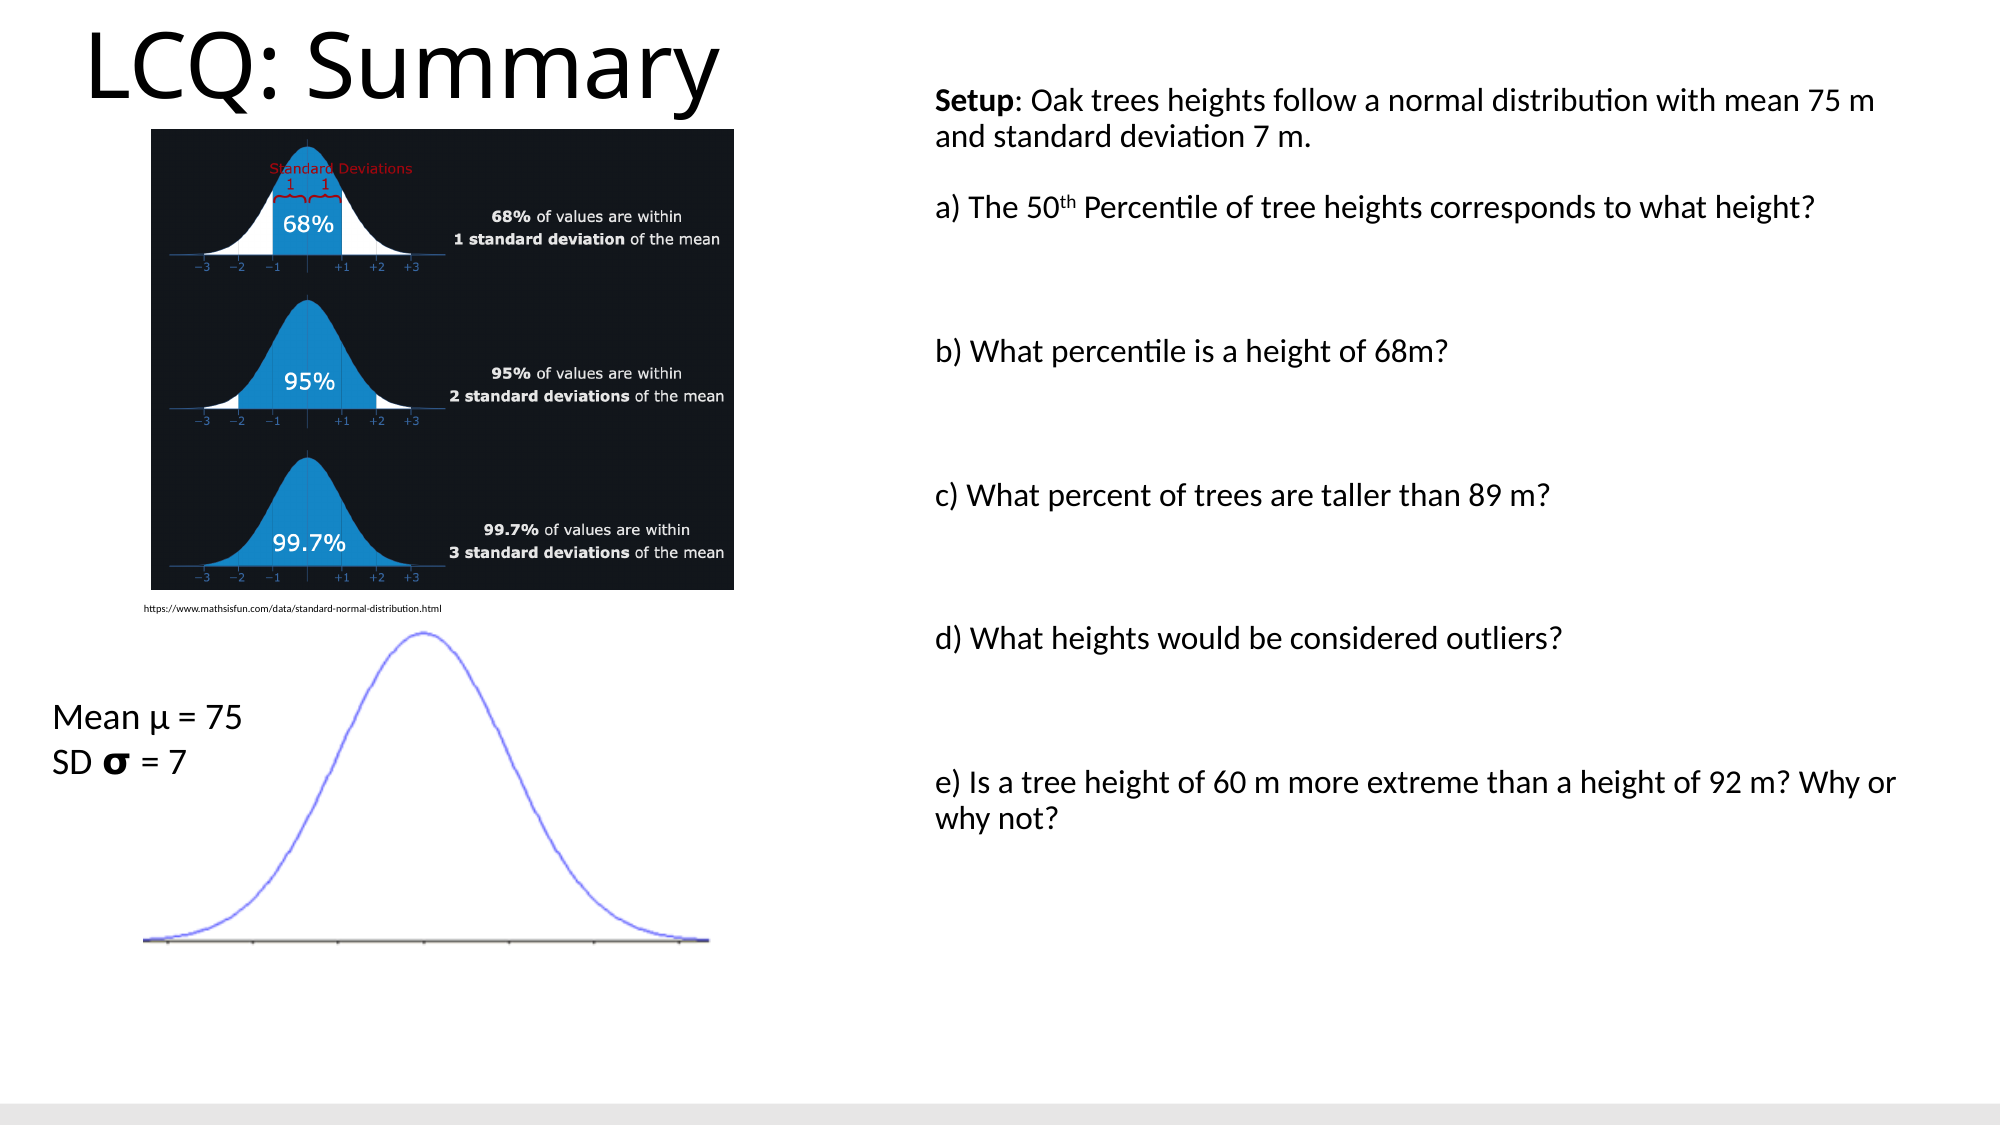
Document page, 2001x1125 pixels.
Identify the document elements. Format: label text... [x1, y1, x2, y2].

list Setup: Oak trees heights follow a normal distribution with mean 75 m and standard deviation 7 m. a) The 50th Percentile of tree heights corresponds to what height? b) What percentile is a height of 68m? c) What percent of trees are taller than 89 m? d) What heights would be considered outliers? e) Is a tree height of 60 m more extreme than a height of 92 m? Why or why not? [895, 67, 1941, 1058]
text_box https://www.mathsisfun.com/data/standard-normal-distribution.html [129, 595, 458, 623]
picture [151, 129, 734, 590]
text_box Mean µ = 75 SD 𝞂 = 7 [37, 685, 143, 790]
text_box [143, 628, 815, 1102]
title LCQ: Summary [68, 4, 1932, 130]
